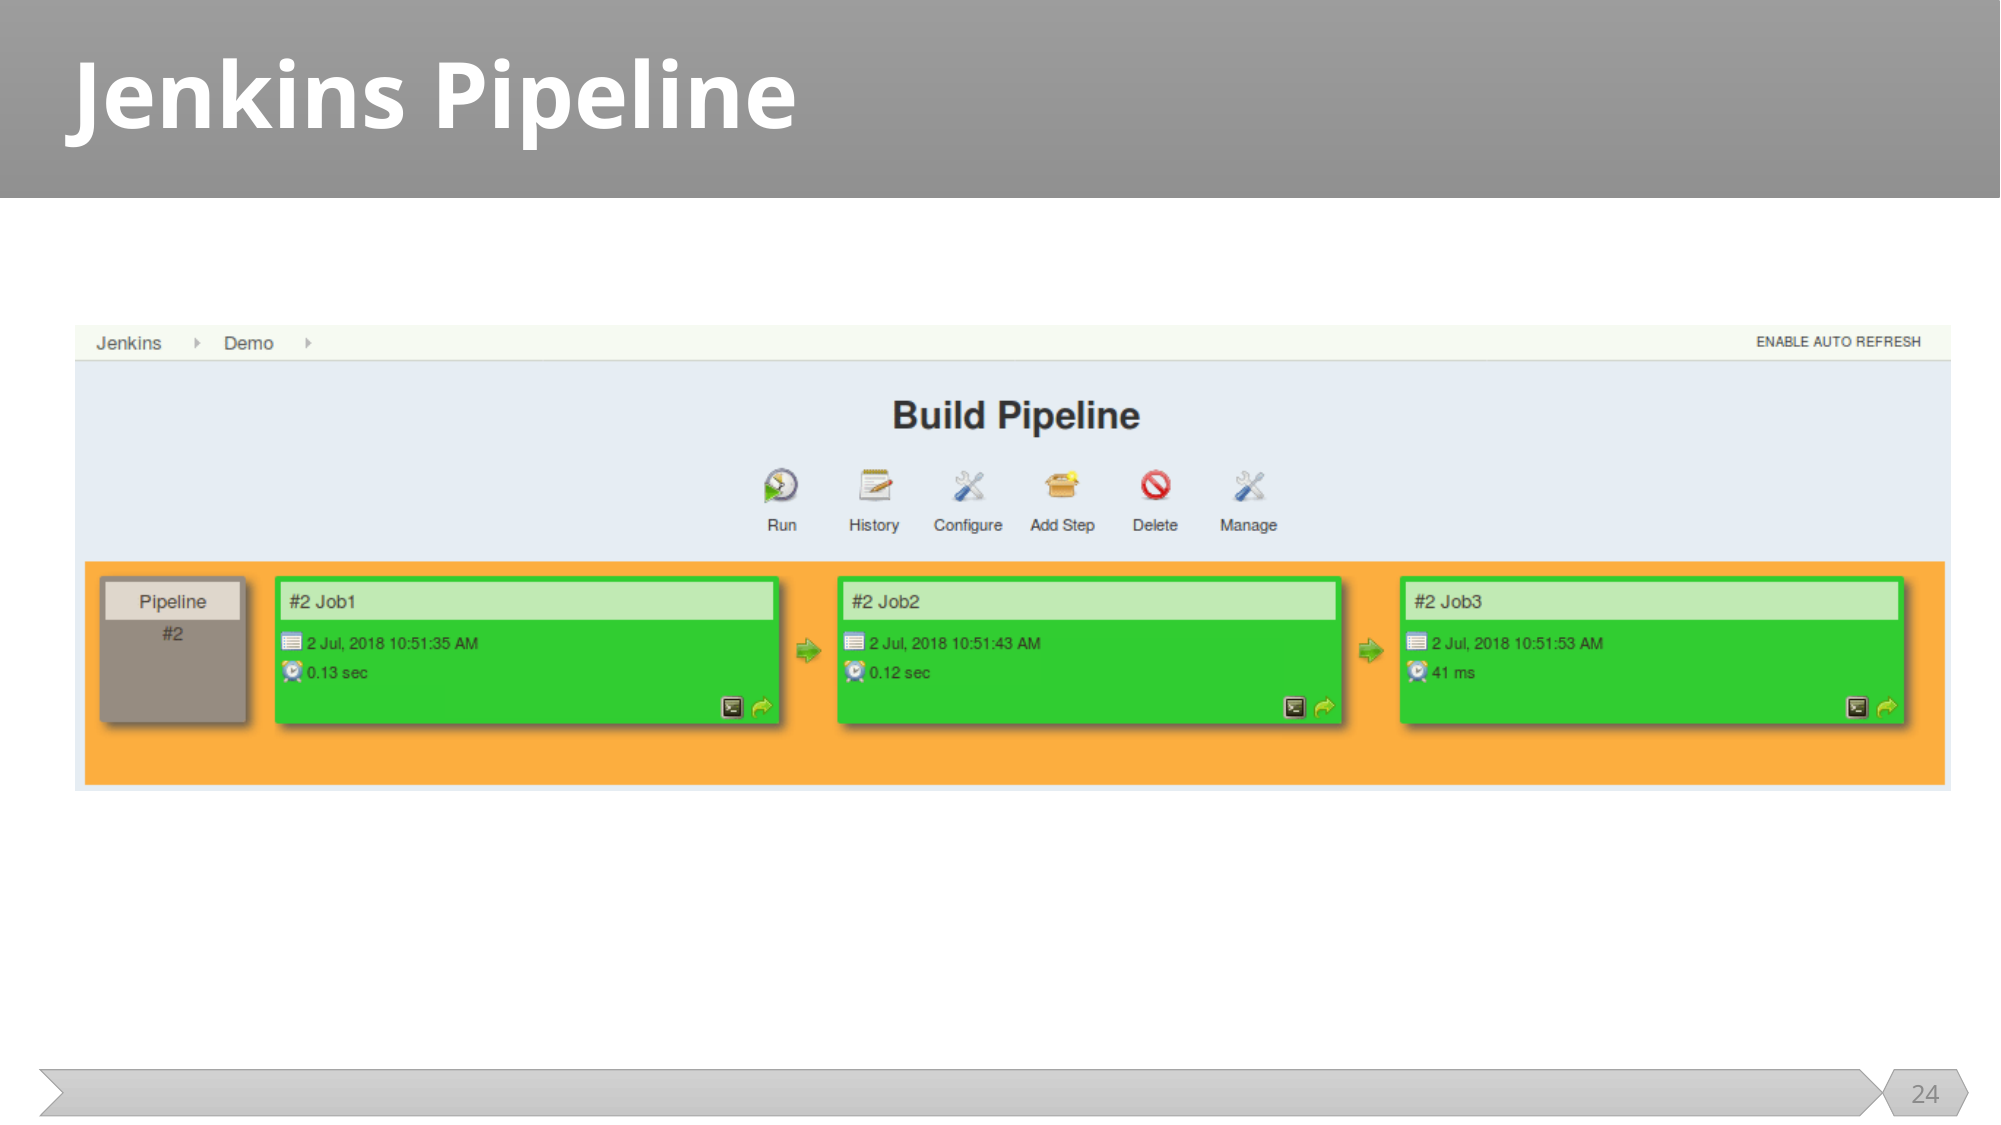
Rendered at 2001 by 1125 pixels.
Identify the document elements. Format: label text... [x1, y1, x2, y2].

picture [75, 325, 1951, 791]
slide_number 24 [1882, 1065, 1969, 1125]
title Jenkins Pipeline [56, 0, 1969, 199]
